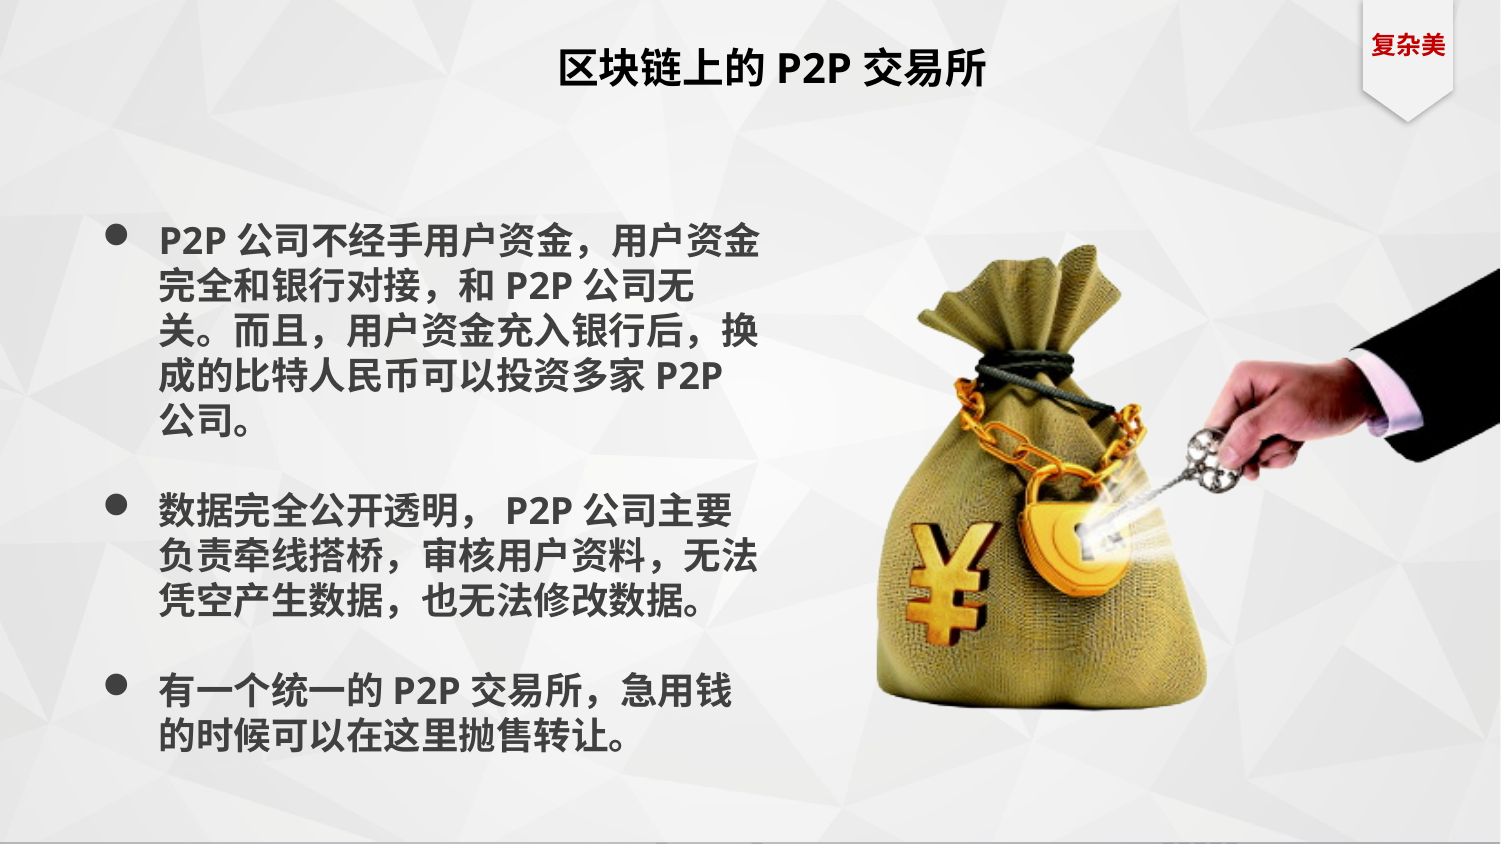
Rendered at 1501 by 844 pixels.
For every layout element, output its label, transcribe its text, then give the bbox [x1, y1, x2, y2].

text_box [1356, 0, 1462, 123]
text_box P2P公司不经手用户资金，用户资金完全和银行对接，和P2P公司无关。而且，用户资金充入银行后，换成的比特人民币可以投资多家P2P公司。 数据完全公开透明，P2P公司主要负责牵线搭桥，审核用户资料，无法凭空产生数据，也无法修改数据。 有一个统一的P2P交易所，急用钱的时候可以在这里抛售转让。 [87, 209, 782, 765]
text_box 区块链上的P2P交易所 [462, 34, 1083, 100]
picture [0, 0, 1501, 844]
